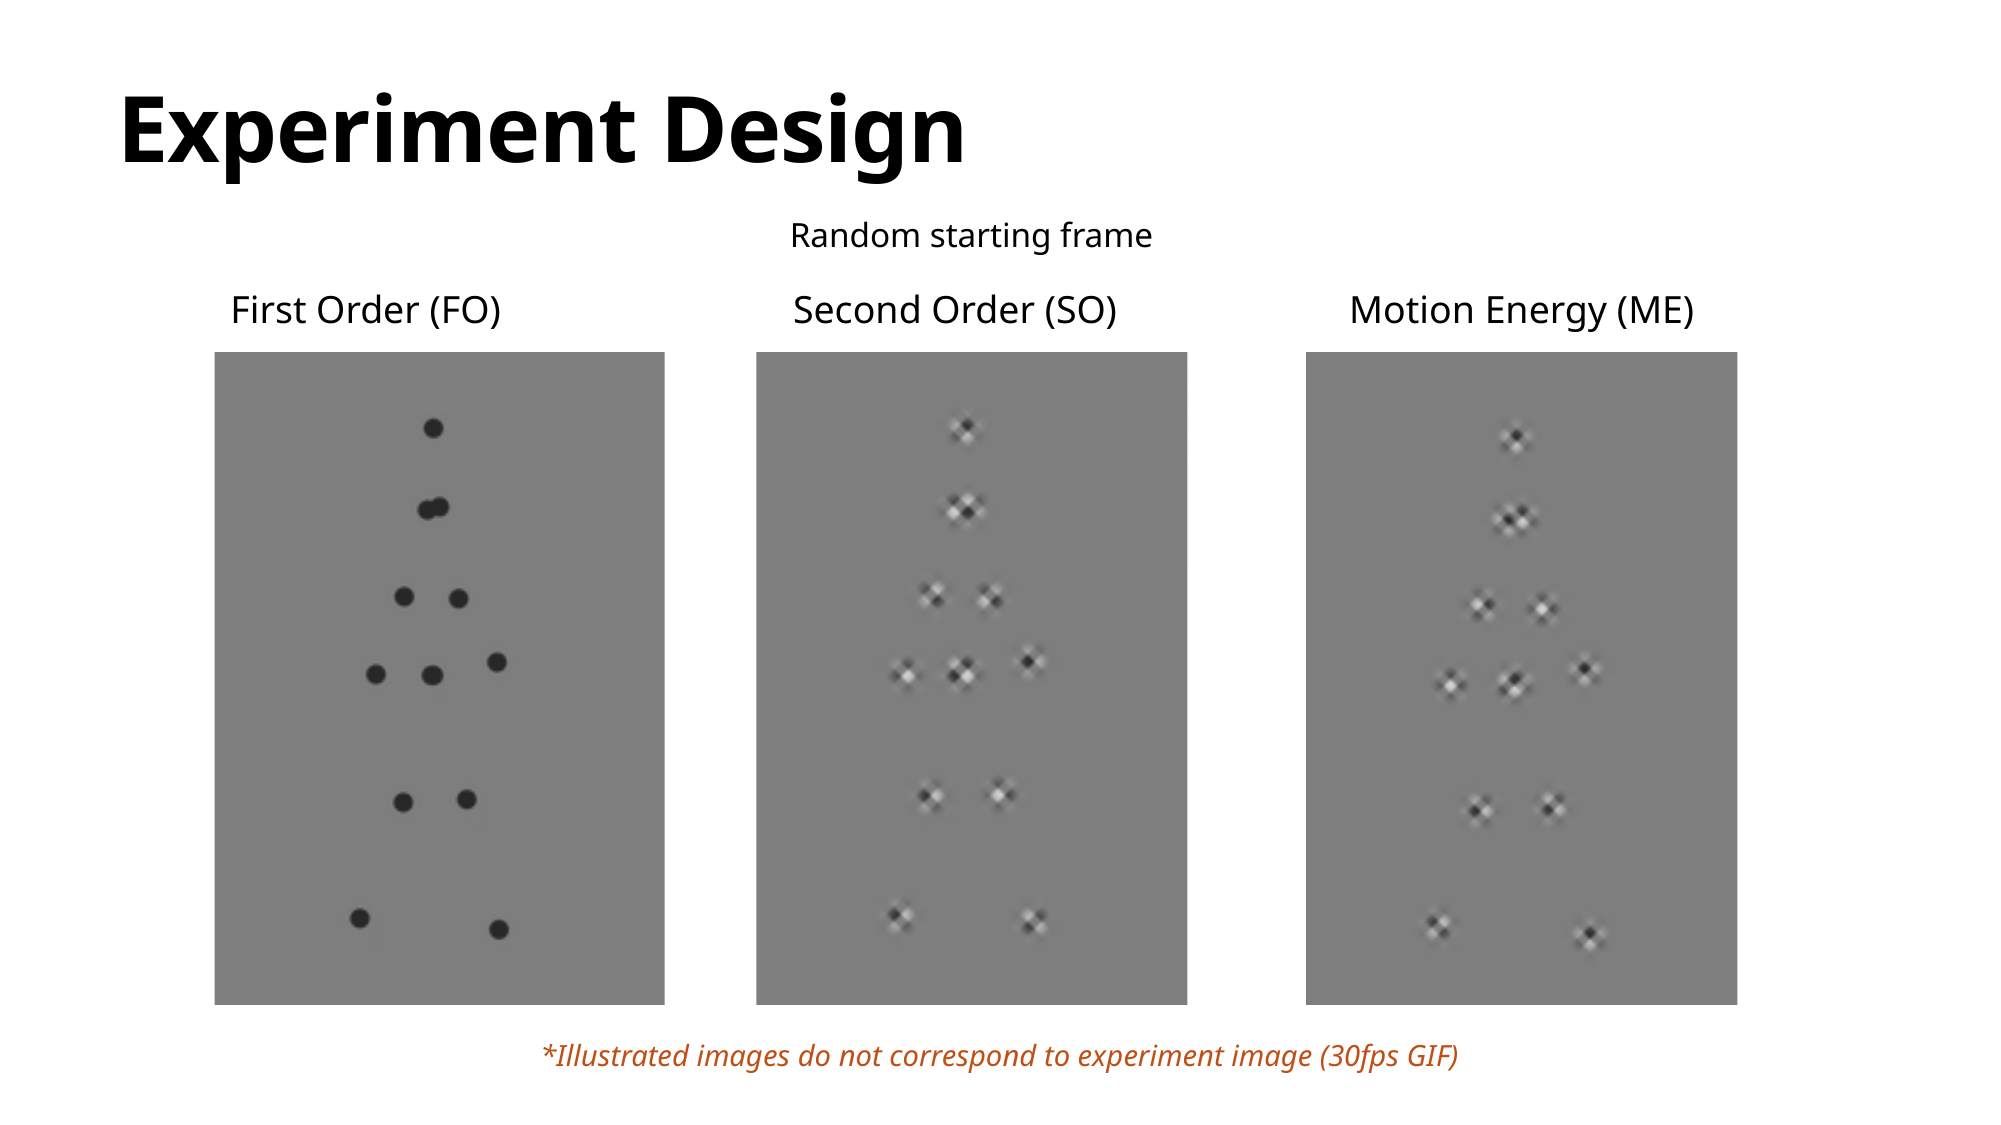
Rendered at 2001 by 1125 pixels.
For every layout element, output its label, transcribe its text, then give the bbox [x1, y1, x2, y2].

text_box First Order (FO) [215, 278, 517, 339]
picture [214, 351, 666, 1005]
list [755, 351, 1189, 1005]
text_box Second Order (SO) [778, 278, 1133, 339]
text_box Motion Energy (ME) [1334, 278, 1710, 339]
text_box Random starting frame [774, 206, 1179, 262]
picture [1305, 351, 1738, 1005]
text_box Experiment Design [102, 58, 1693, 190]
text_box *Illustrated images do not correspond to experiment image (30fps GIF) [525, 1029, 1475, 1080]
